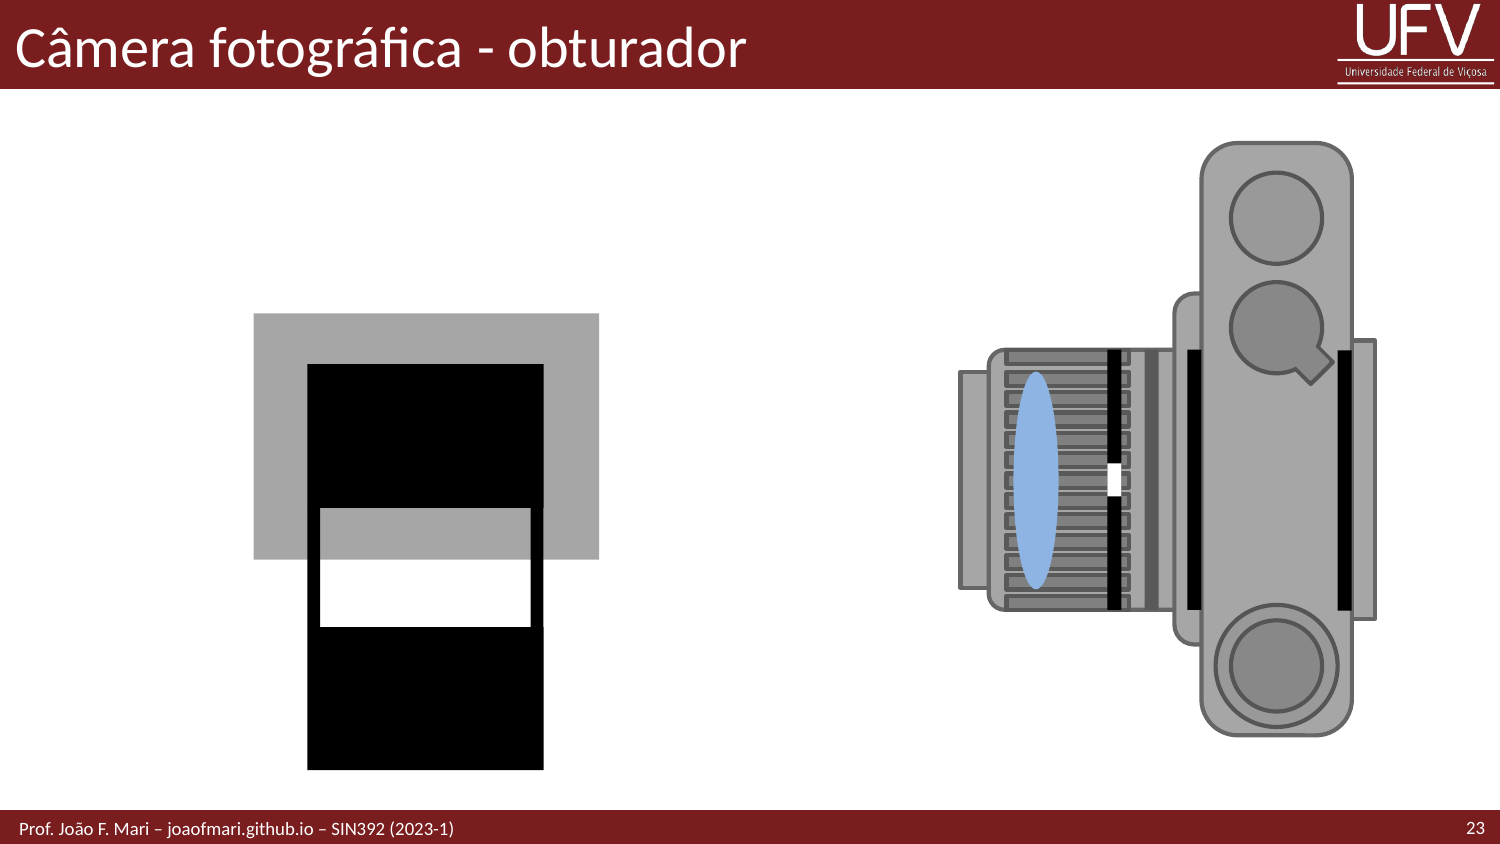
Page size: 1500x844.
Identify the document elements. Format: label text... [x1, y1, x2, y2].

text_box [960, 142, 1375, 736]
list [0, 88, 1500, 812]
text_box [307, 363, 544, 771]
title Câmera fotográfica - obturador [0, 0, 1500, 88]
text_box [251, 311, 601, 562]
slide_number 23 [1328, 811, 1500, 844]
footer Prof. João F. Mari – joaofmari.github.io – SIN392 (2023-1) [0, 812, 1034, 844]
